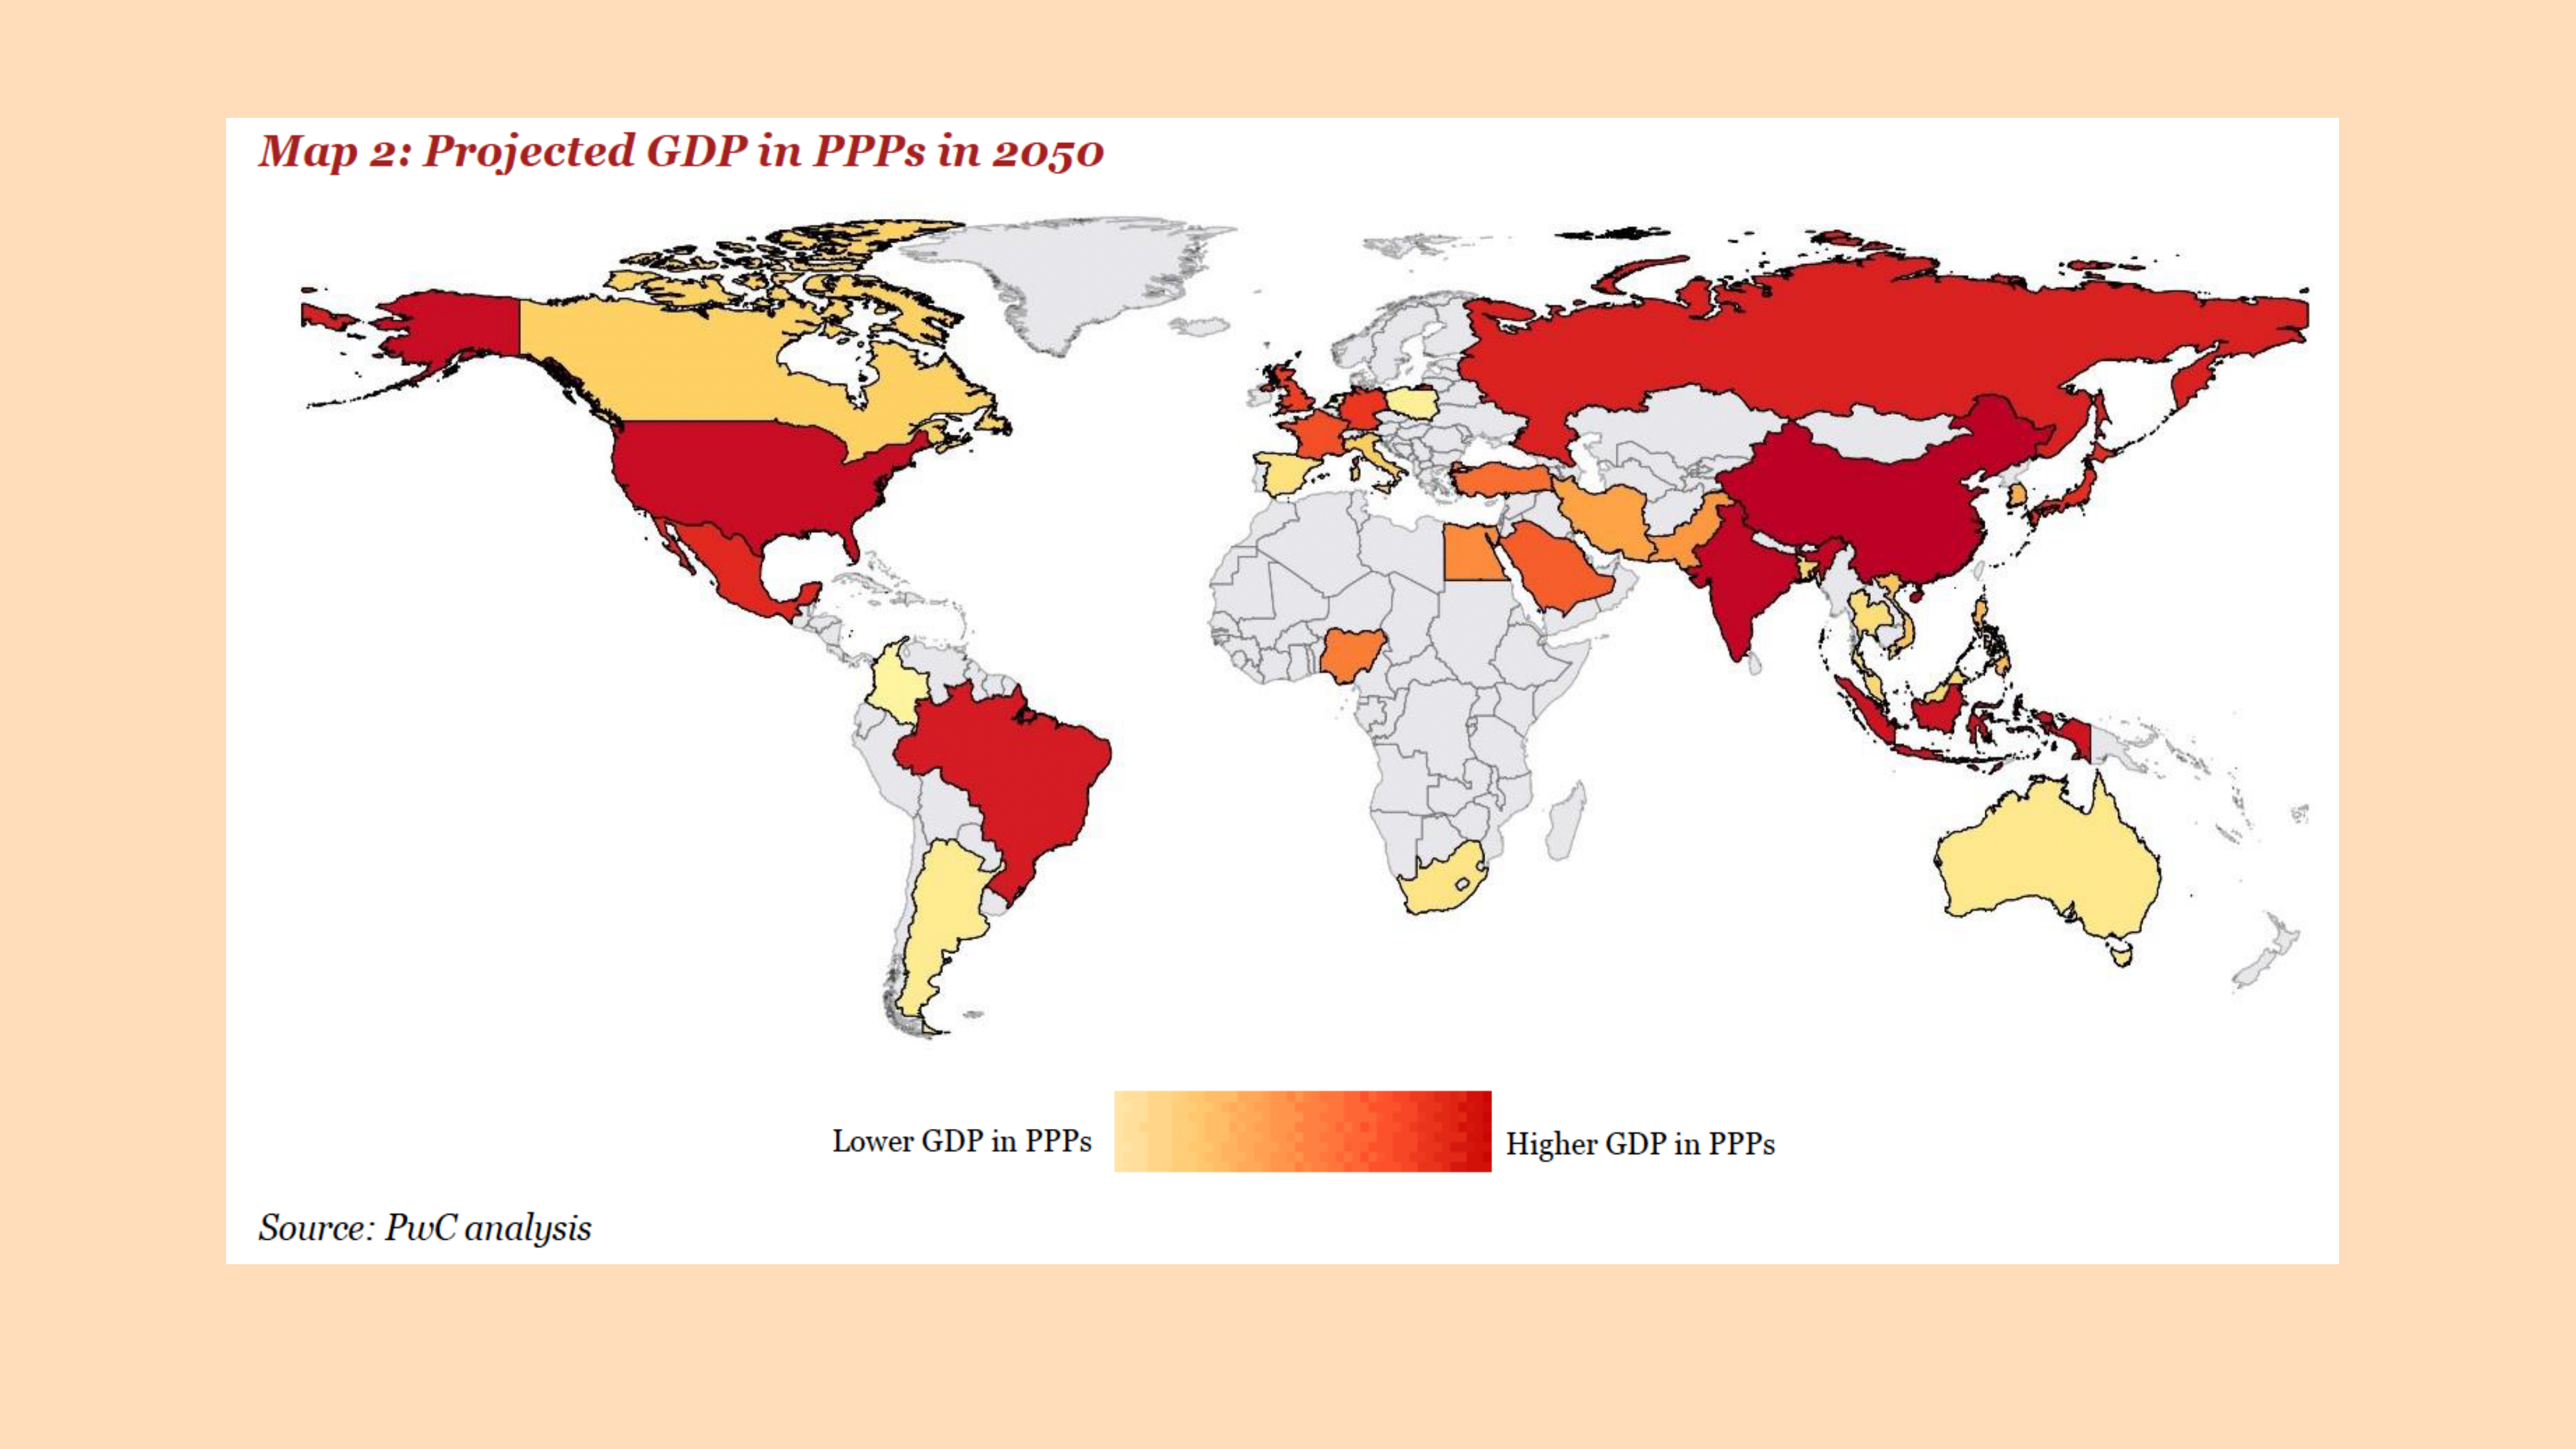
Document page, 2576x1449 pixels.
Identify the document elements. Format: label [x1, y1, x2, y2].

picture [226, 118, 2339, 1264]
